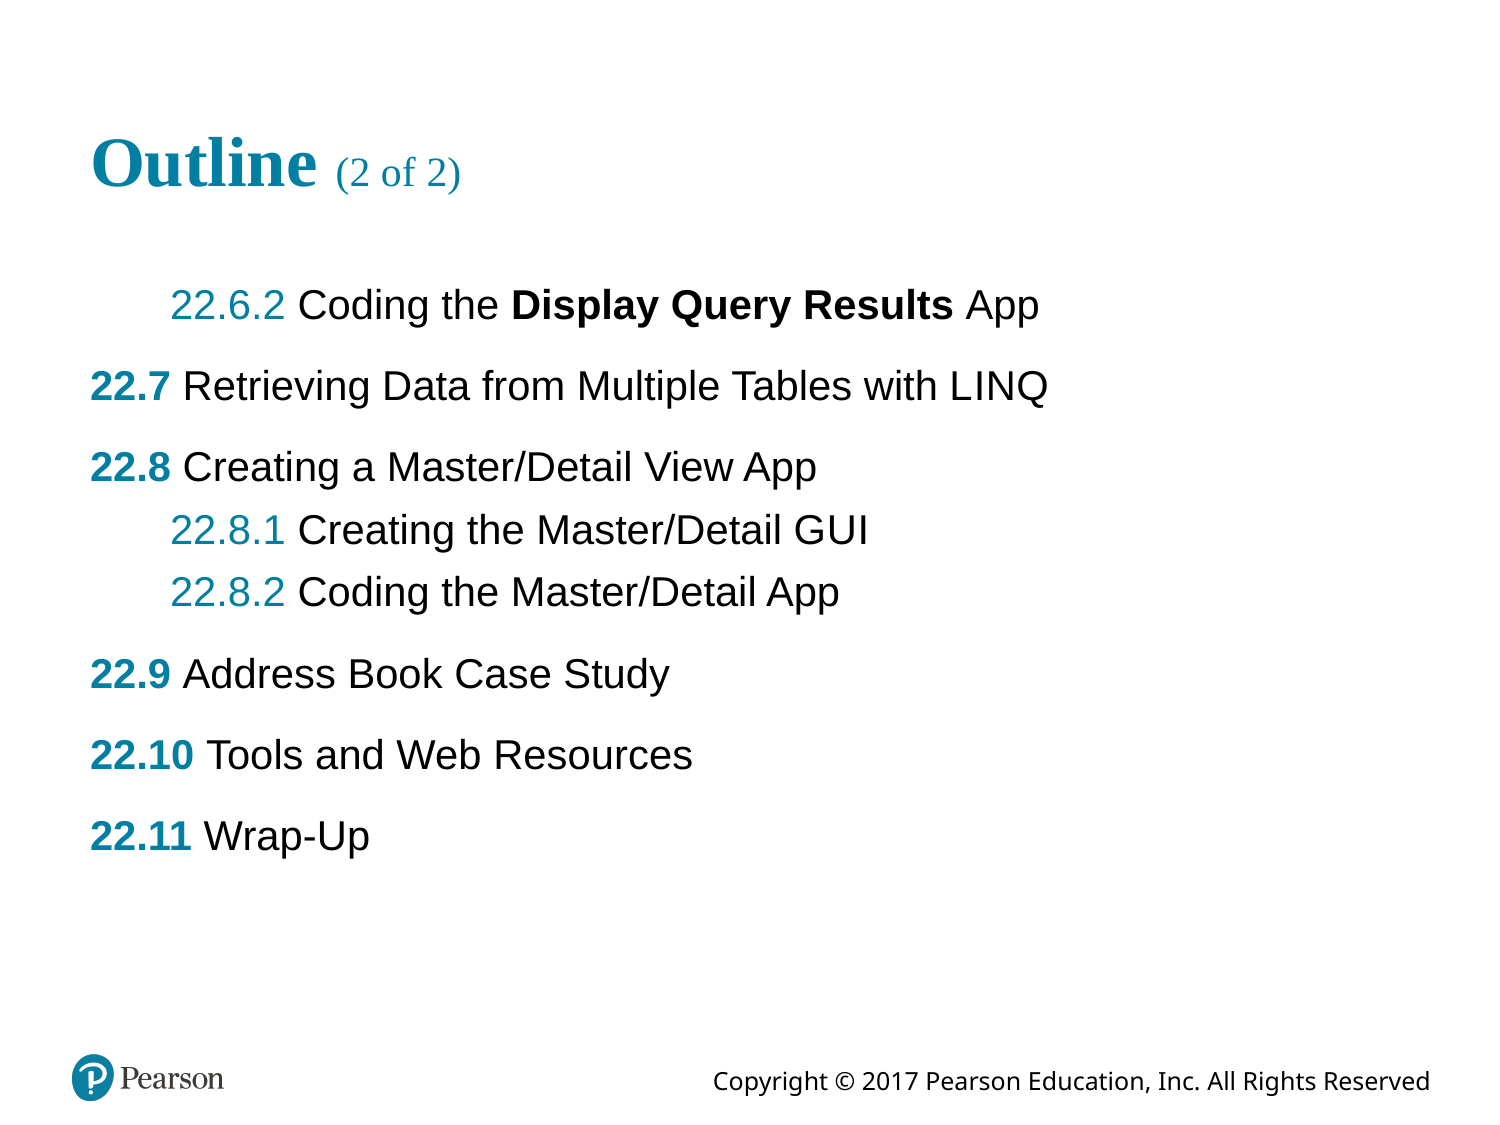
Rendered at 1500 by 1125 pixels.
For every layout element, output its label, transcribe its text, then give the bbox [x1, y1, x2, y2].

title Outline (2 of 2) [75, 35, 1425, 216]
picture [98, 1054, 224, 1101]
picture [80, 1063, 106, 1088]
picture [72, 1054, 88, 1070]
picture [72, 1087, 83, 1101]
list 22.6.2 Coding the Display Query Results App 22.7 Retrieving Data from Multiple Tables with L I N Q 22.8 Creating a Master/Detail View App 22.8.1 Creating the Master/Detail G U I 22.8.2 Coding the Master/Detail App 22.9 Address Book Case Study 22.10 Tools and Web Resources 22.11 Wrap-Up [75, 262, 1425, 1005]
